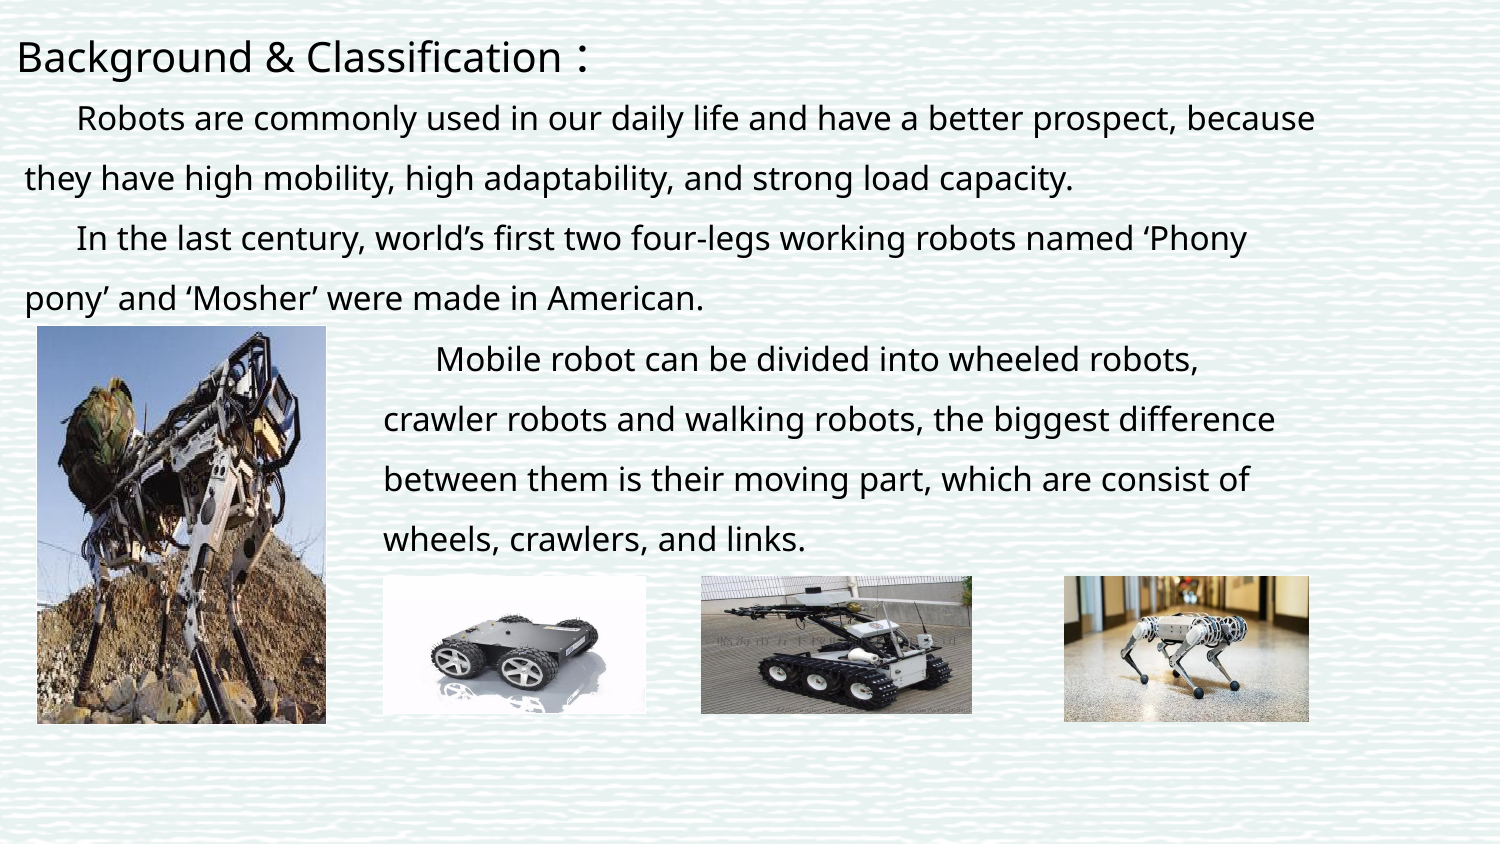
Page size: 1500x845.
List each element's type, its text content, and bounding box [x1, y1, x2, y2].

picture [382, 575, 646, 714]
text_box Mobile robot can be divided into wheeled robots, crawler robots and walking robots, the biggest difference between them is their moving part, which are consist of wheels, crawlers, and links. [383, 296, 1290, 566]
picture [36, 325, 328, 726]
picture [701, 575, 973, 714]
text_box Robots are commonly used in our daily life and have a better prospect, because they have high mobility, high adaptability, and strong load capacity. In the last century, world’s first two four-legs working robots named ‘Phony pony’ and ‘Mosher’ were made in American. [24, 55, 1341, 325]
text_box Background & Classification： [1, 23, 630, 89]
picture [1064, 575, 1310, 723]
